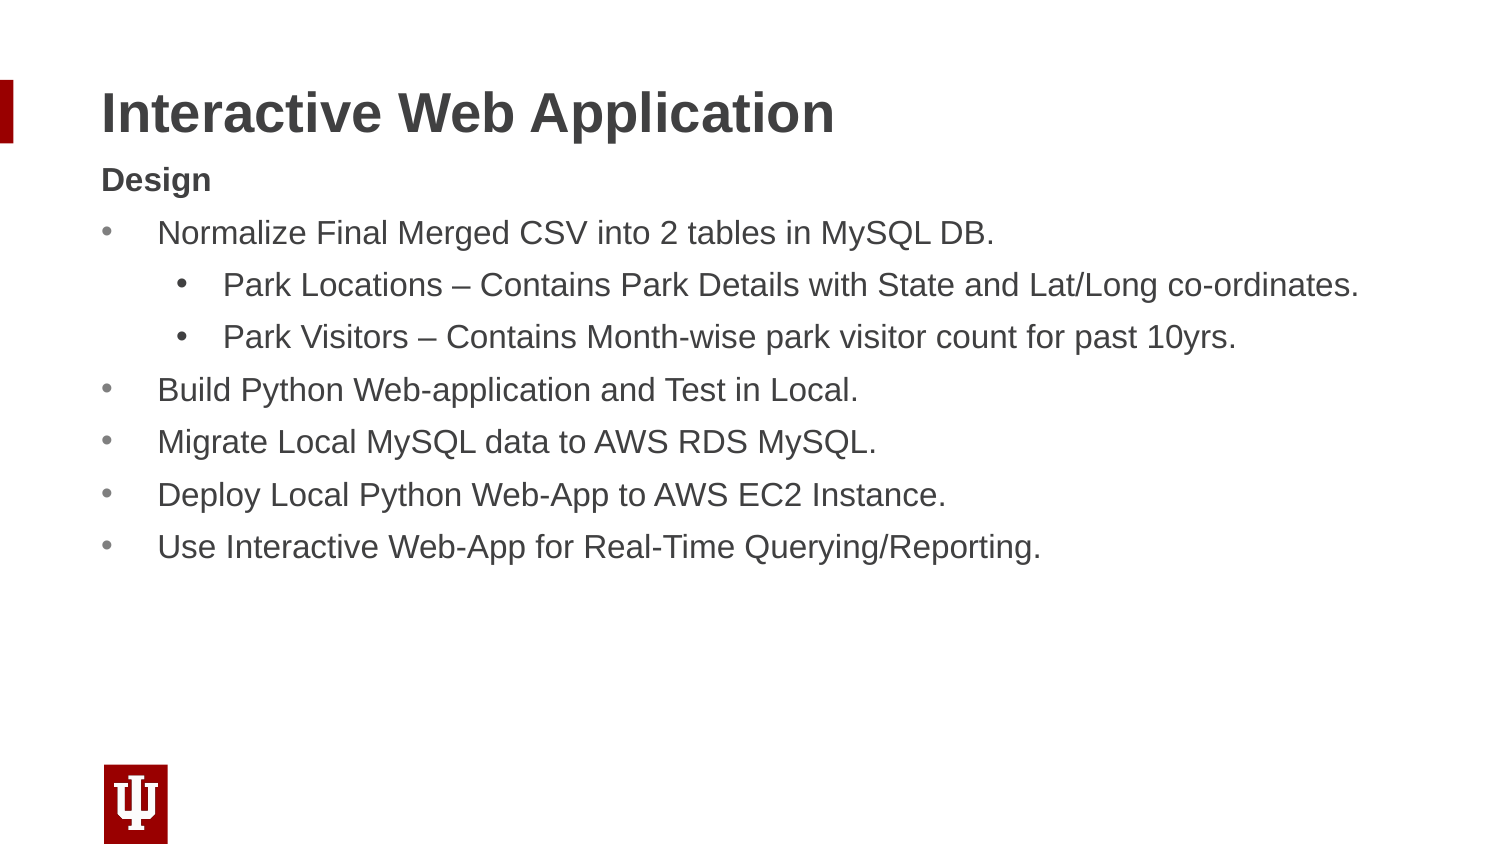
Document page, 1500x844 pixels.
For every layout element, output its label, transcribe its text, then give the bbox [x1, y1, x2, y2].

title Interactive Web Application [86, 76, 1411, 143]
text_box Design Normalize Final Merged CSV into 2 tables in MySQL DB. Park Locations – Contains Park Details with State and Lat/Long co-ordinates. Park Visitors – Contains Month-wise park visitor count for past 10yrs. Build Python Web-application and Test in Local. Migrate Local MySQL data to AWS RDS MySQL. Deploy Local Python Web-App to AWS EC2 Instance. Use Interactive Web-App for Real-Time Querying/Reporting. [86, 151, 1429, 726]
picture [114, 775, 158, 830]
